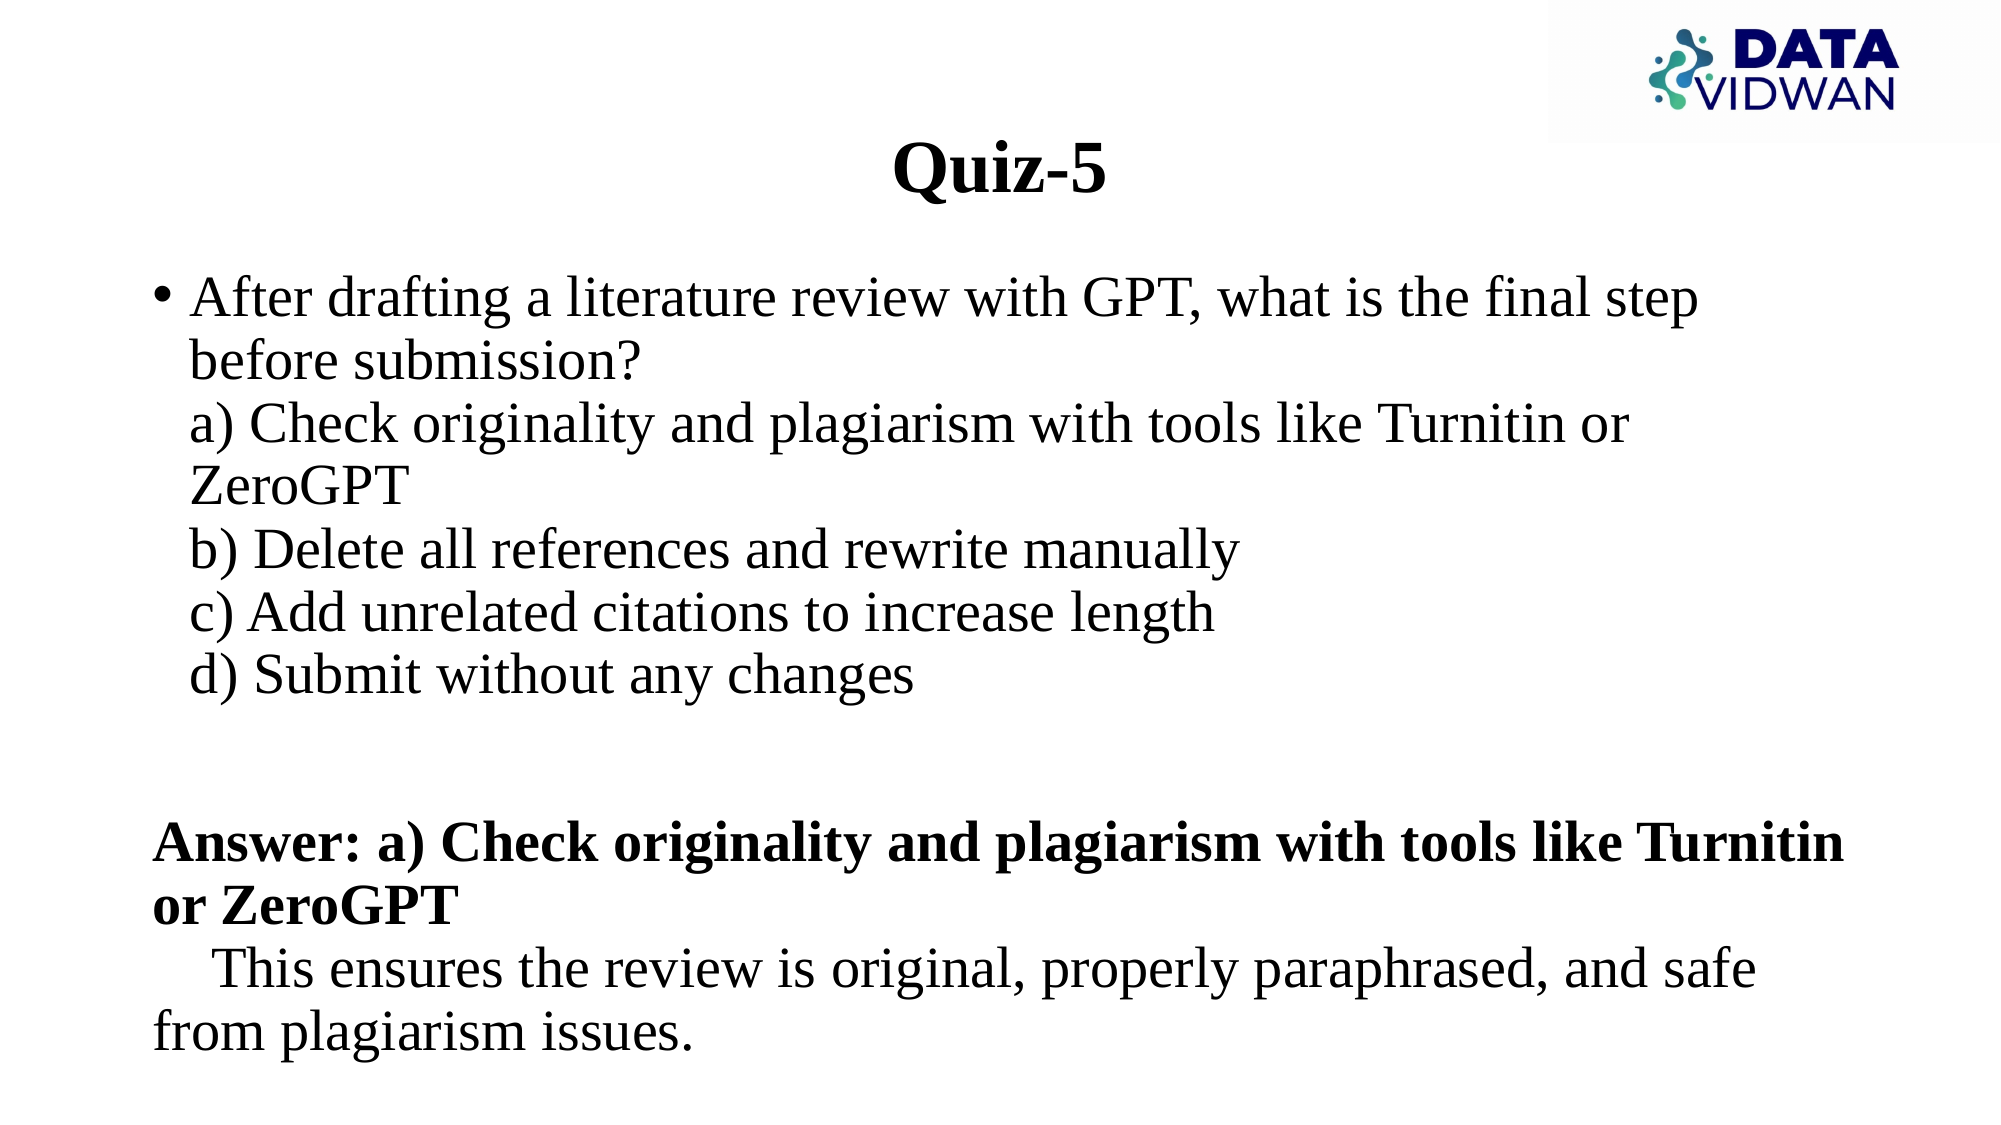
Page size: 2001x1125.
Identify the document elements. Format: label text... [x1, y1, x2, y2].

list After drafting a literature review with GPT, what is the final step before submission? a) Check originality and plagiarism with tools like Turnitin or ZeroGPT b) Delete all references and rewrite manually c) Add unrelated citations to increase length d) Submit without any changes Answer: a) Check originality and plagiarism with tools like Turnitin or ZeroGPT 🔎 This ensures the review is original, properly paraphrased, and safe from plagiarism issues. [137, 258, 1863, 973]
picture [1548, 0, 2000, 143]
title Quiz-5 [137, 59, 1863, 258]
